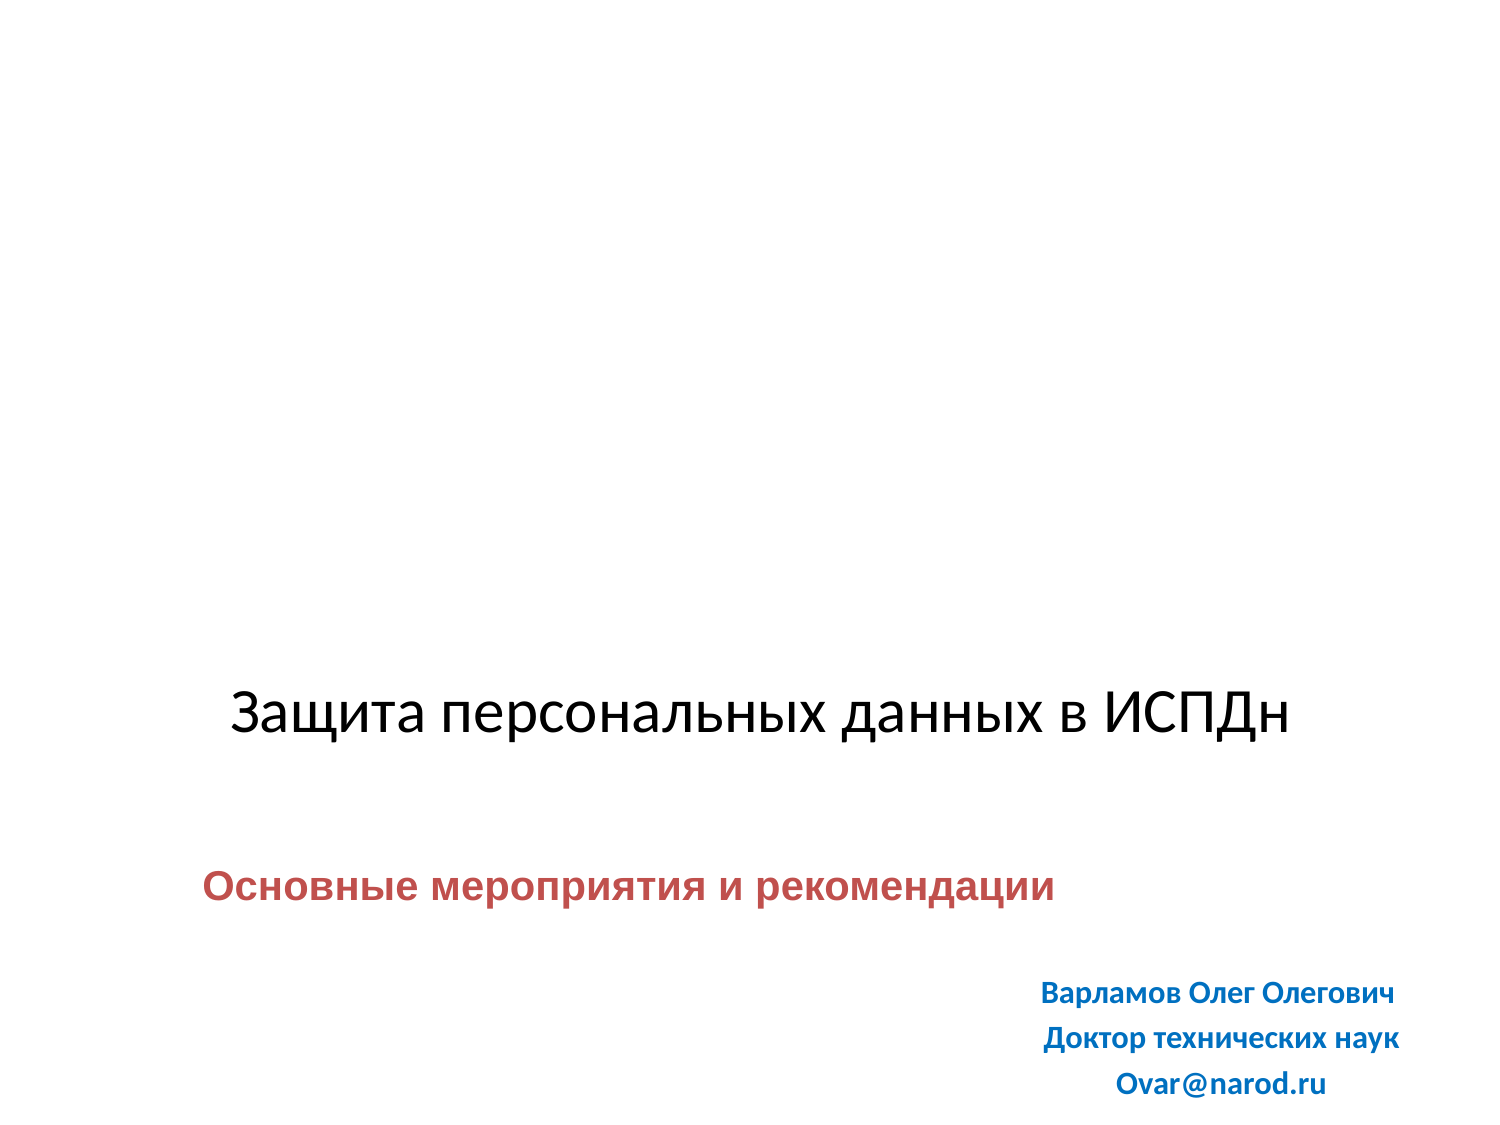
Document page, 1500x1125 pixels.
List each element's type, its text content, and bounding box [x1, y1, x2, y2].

subtitle Варламов Олег Олегович Доктор технических наук Ovar@narod.ru [957, 963, 1487, 1110]
text_box Основные мероприятия и рекомендации [187, 850, 1347, 917]
title Защита персональных данных в ИСПДн [198, 625, 1324, 789]
